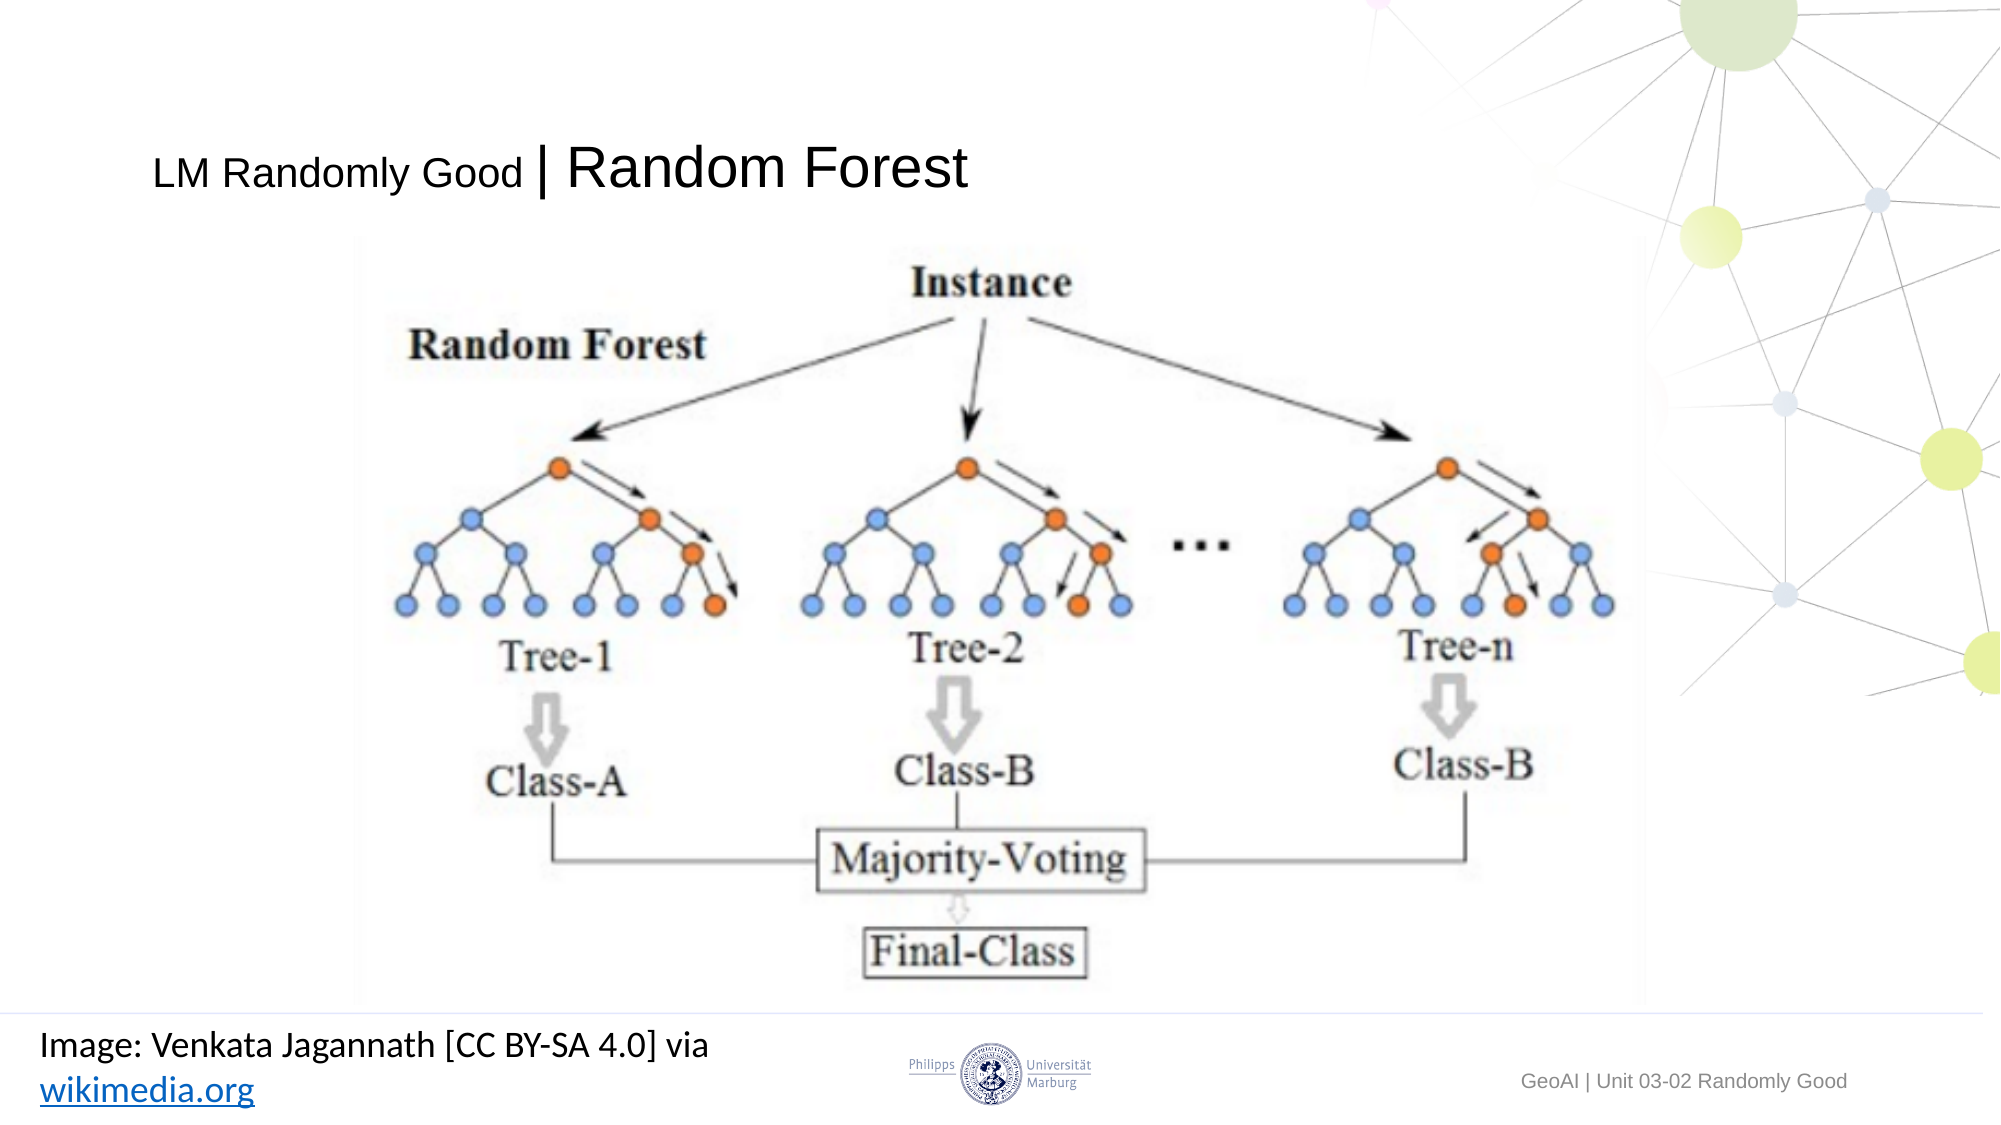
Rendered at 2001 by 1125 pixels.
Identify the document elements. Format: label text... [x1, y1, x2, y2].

text_box Image: Venkata Jagannath [CC BY-SA 4.0] via wikimedia.org [24, 1012, 938, 1118]
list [353, 236, 1647, 1005]
title LM Randomly Good | Random Forest [137, 59, 1863, 278]
picture [938, 1042, 1092, 1106]
picture [1557, 0, 2000, 696]
footer GeoAI | Unit 03-02 Randomly Good [1120, 1050, 1863, 1111]
